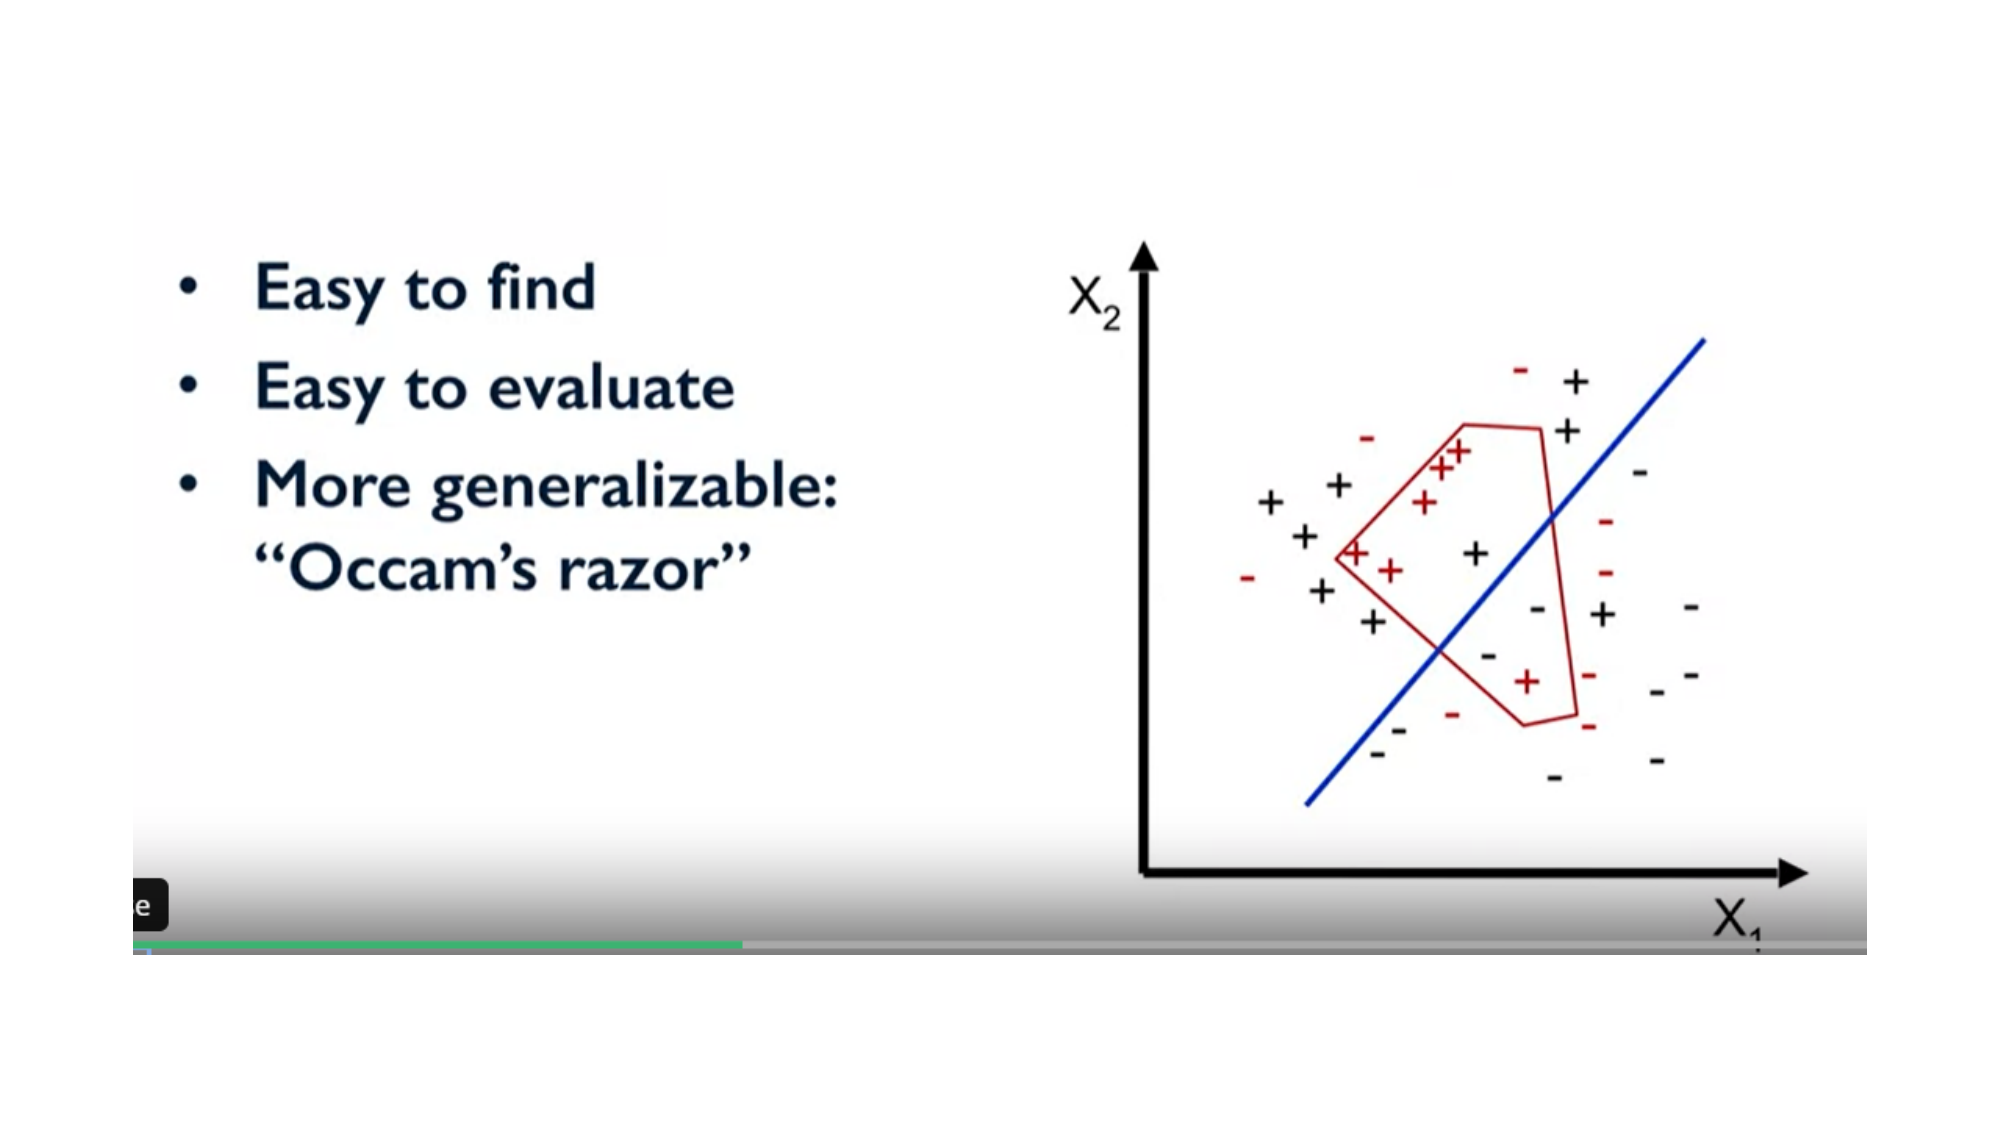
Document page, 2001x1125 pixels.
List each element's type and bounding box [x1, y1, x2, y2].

picture [133, 170, 1867, 955]
